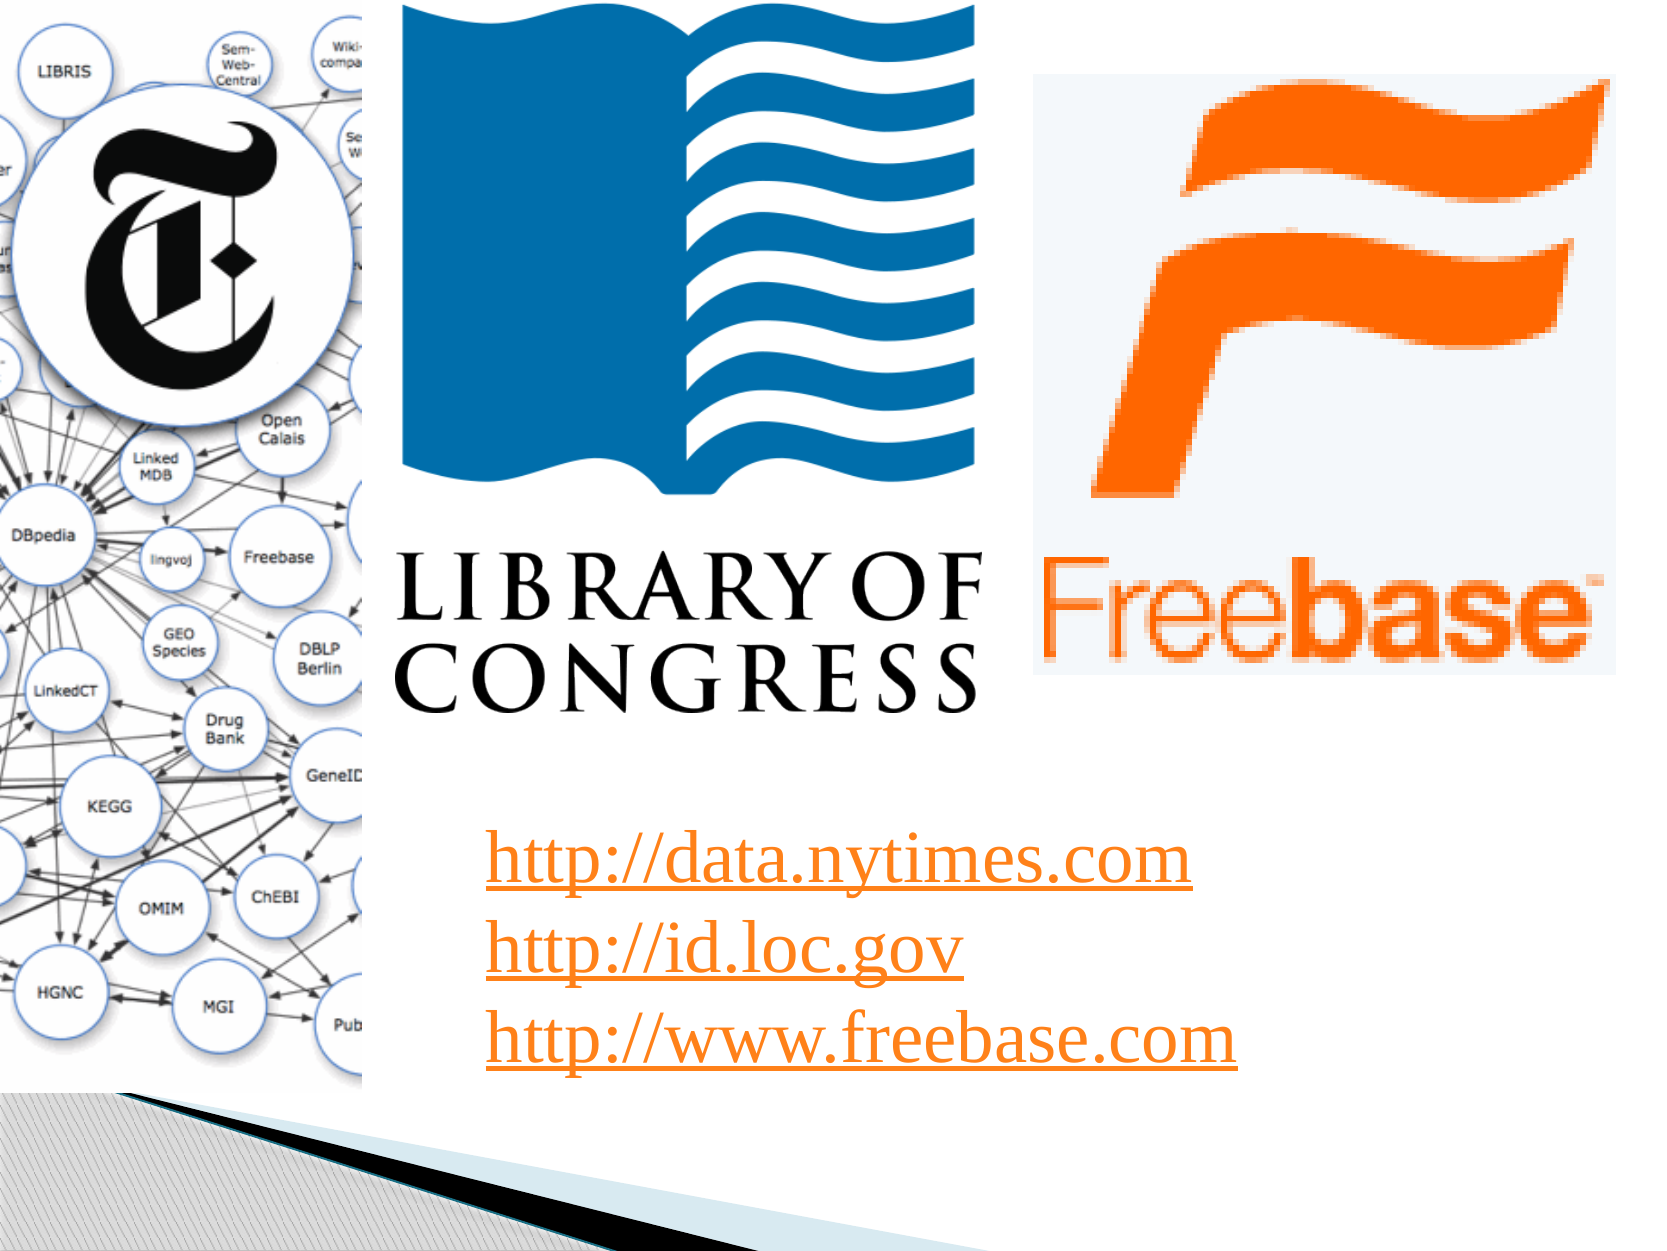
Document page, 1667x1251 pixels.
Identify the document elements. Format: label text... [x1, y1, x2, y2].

picture [395, 0, 982, 713]
picture [1033, 74, 1616, 676]
picture [0, 0, 362, 1093]
text_box http://data.nytimes.com http://id.loc.gov http://www.freebase.com [470, 799, 1521, 1145]
